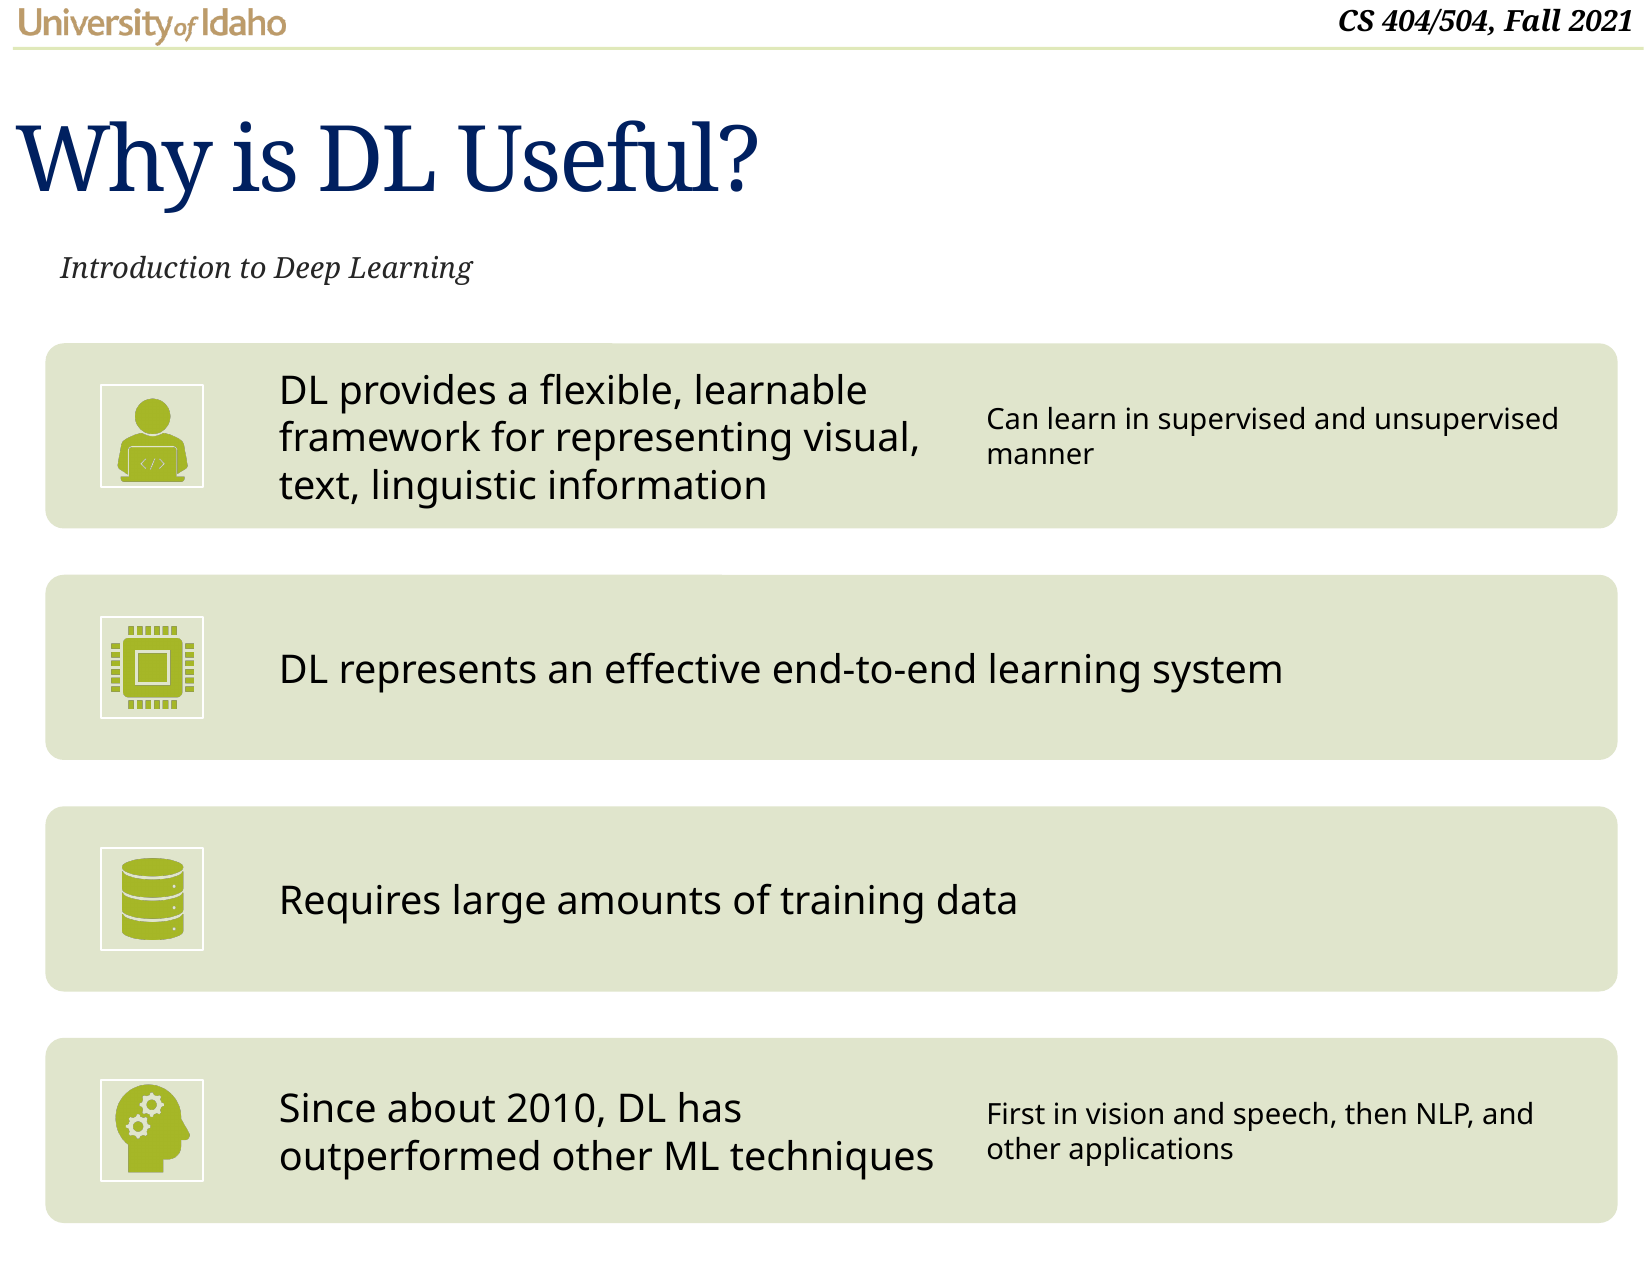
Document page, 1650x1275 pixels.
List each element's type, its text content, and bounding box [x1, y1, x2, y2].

picture [19, 8, 286, 46]
list Introduction to Deep Learning [45, 247, 1062, 306]
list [45, 342, 1618, 1224]
title Why is DL Useful? [0, 75, 1650, 248]
